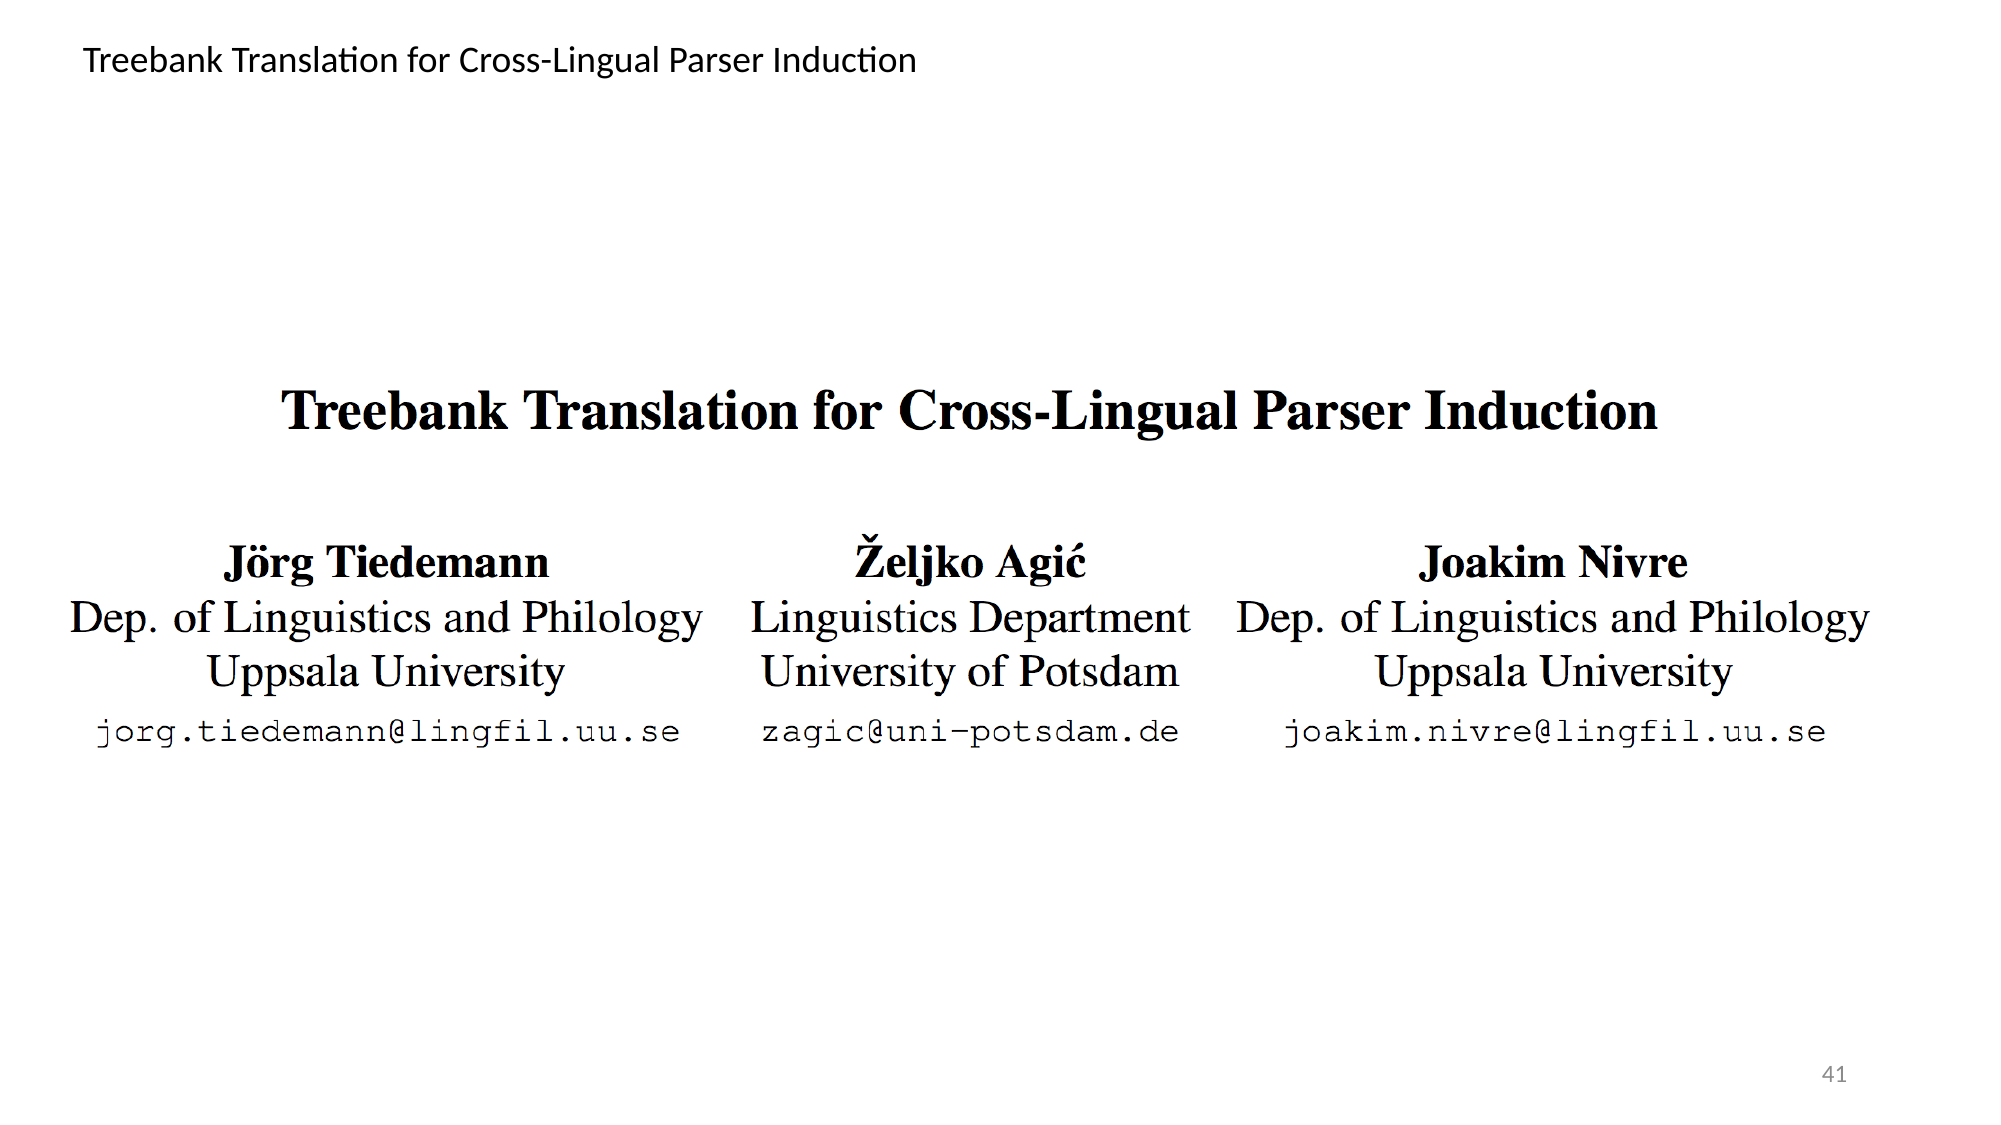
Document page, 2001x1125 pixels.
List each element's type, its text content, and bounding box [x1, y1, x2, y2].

picture [0, 334, 1891, 766]
text_box Treebank Translation for Cross-Lingual Parser Induction [68, 27, 934, 88]
slide_number 40 [1412, 1042, 1863, 1103]
